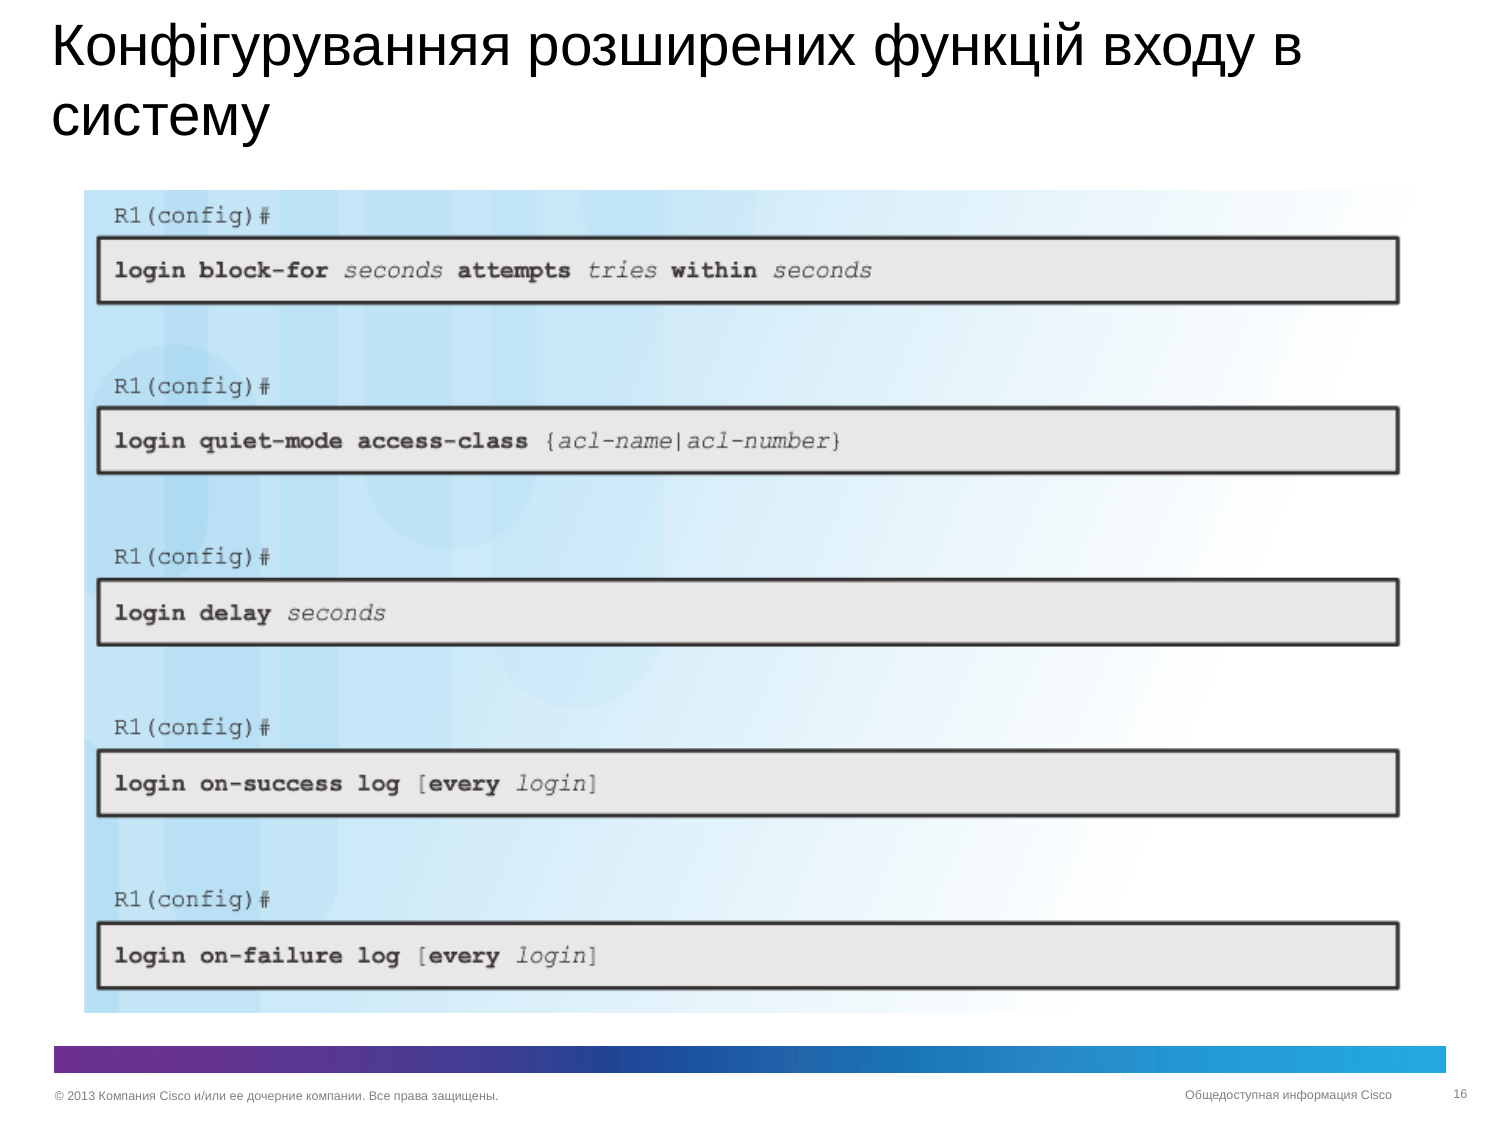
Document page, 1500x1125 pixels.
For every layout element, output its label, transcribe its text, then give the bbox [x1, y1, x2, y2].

picture [84, 190, 1416, 1013]
picture [54, 1046, 1446, 1073]
title Конфігуруванняя розширених функцій входу в систему [37, 17, 1447, 155]
